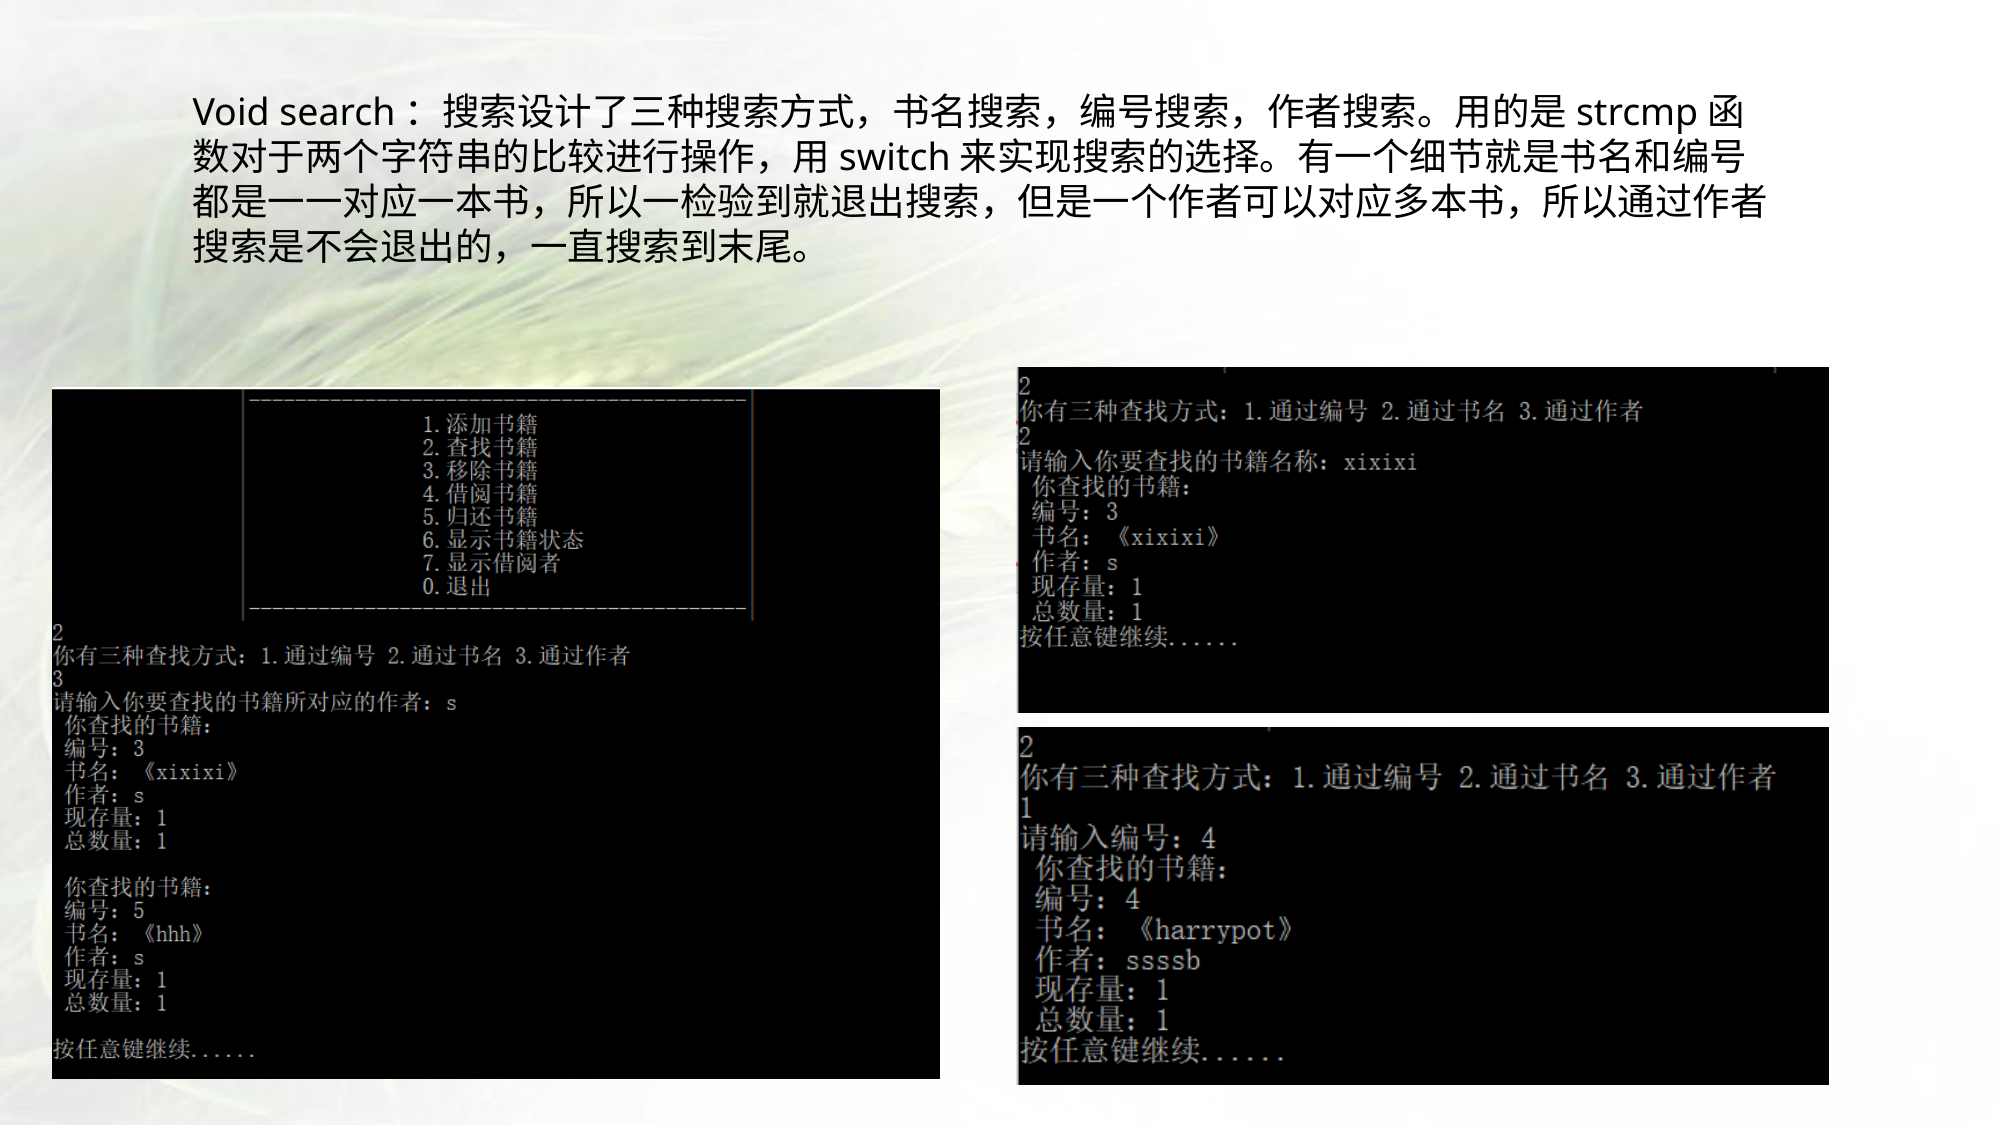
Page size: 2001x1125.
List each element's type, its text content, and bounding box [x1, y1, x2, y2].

text_box Void search：搜索设计了三种搜索方式，书名搜索，编号搜索，作者搜索。用的是strcmp函数对于两个字符串的比较进行操作，用switch来实现搜索的选择。有一个细节就是书名和编号都是一一对应一本书，所以一检验到就退出搜索，但是一个作者可以对应多本书，所以通过作者搜索是不会退出的，一直搜索到末尾。 [177, 80, 1789, 275]
picture [0, 0, 2001, 1125]
